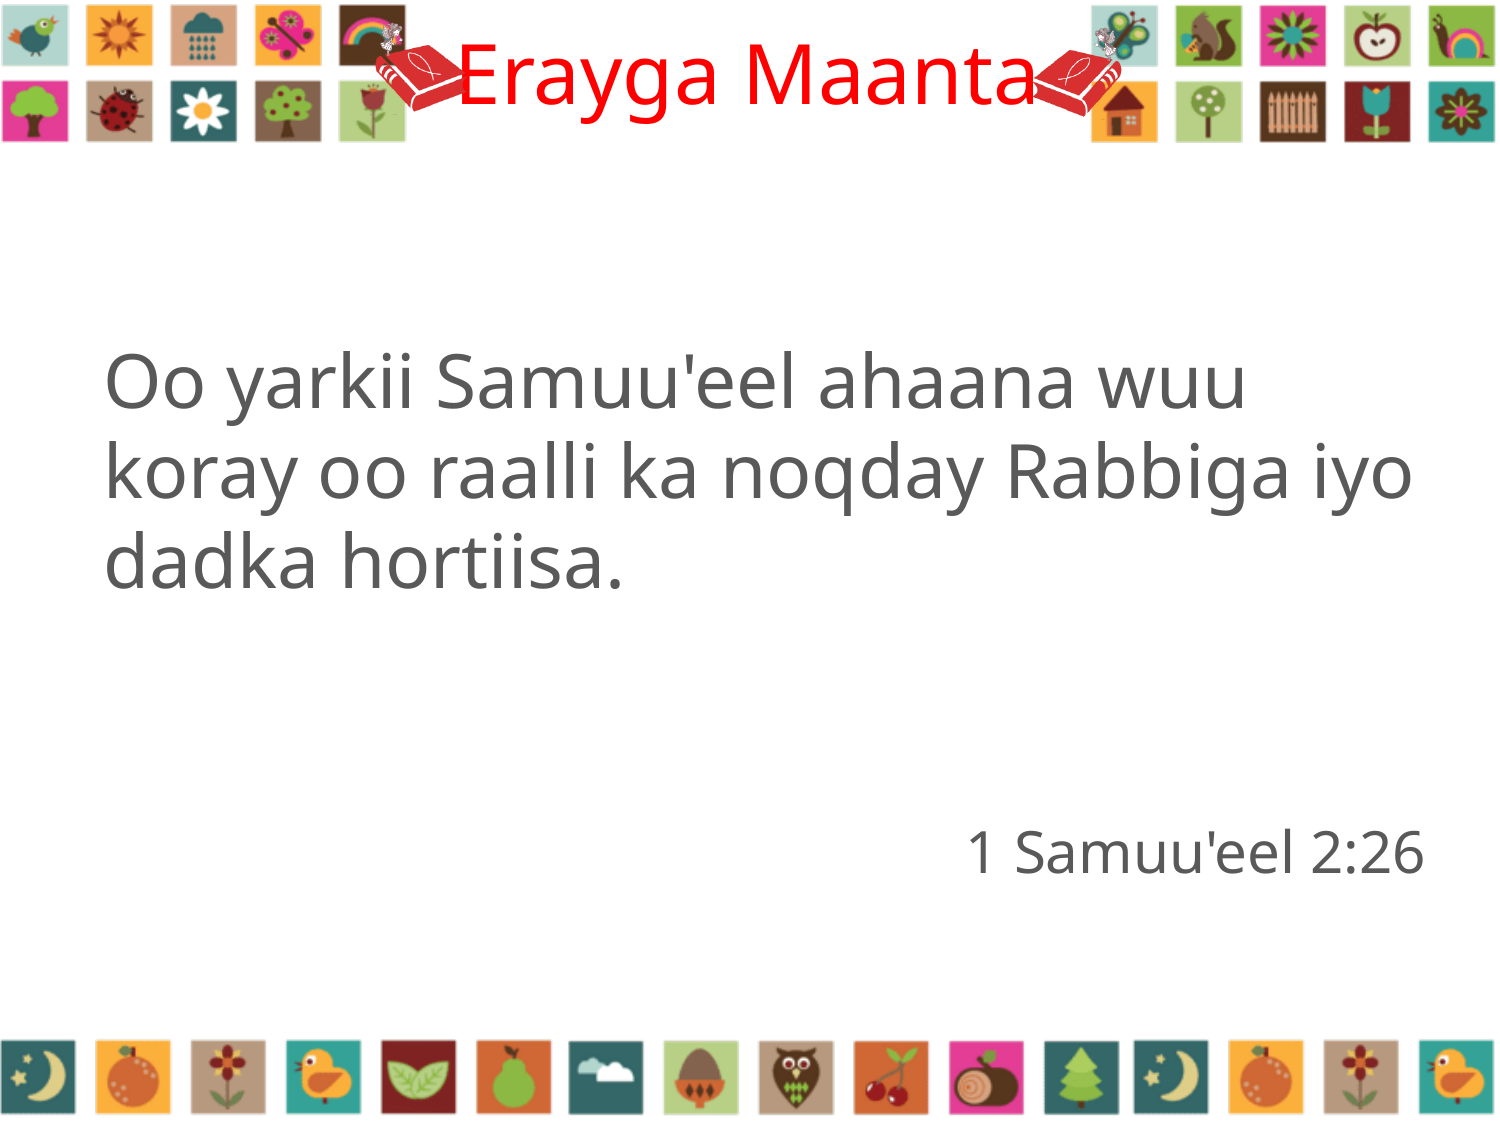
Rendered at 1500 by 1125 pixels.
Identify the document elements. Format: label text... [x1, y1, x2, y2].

picture [0, 3, 501, 150]
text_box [0, 1028, 1500, 1118]
text_box Oo yarkii Samuu'eel ahaana wuu koray oo raalli ka noqday Rabbiga iyo dadka hortiisa. [88, 326, 1436, 611]
picture [999, 3, 1500, 150]
text_box 1 Samuu'eel 2:26 [808, 807, 1441, 893]
text_box Erayga Maanta [425, 13, 1077, 129]
